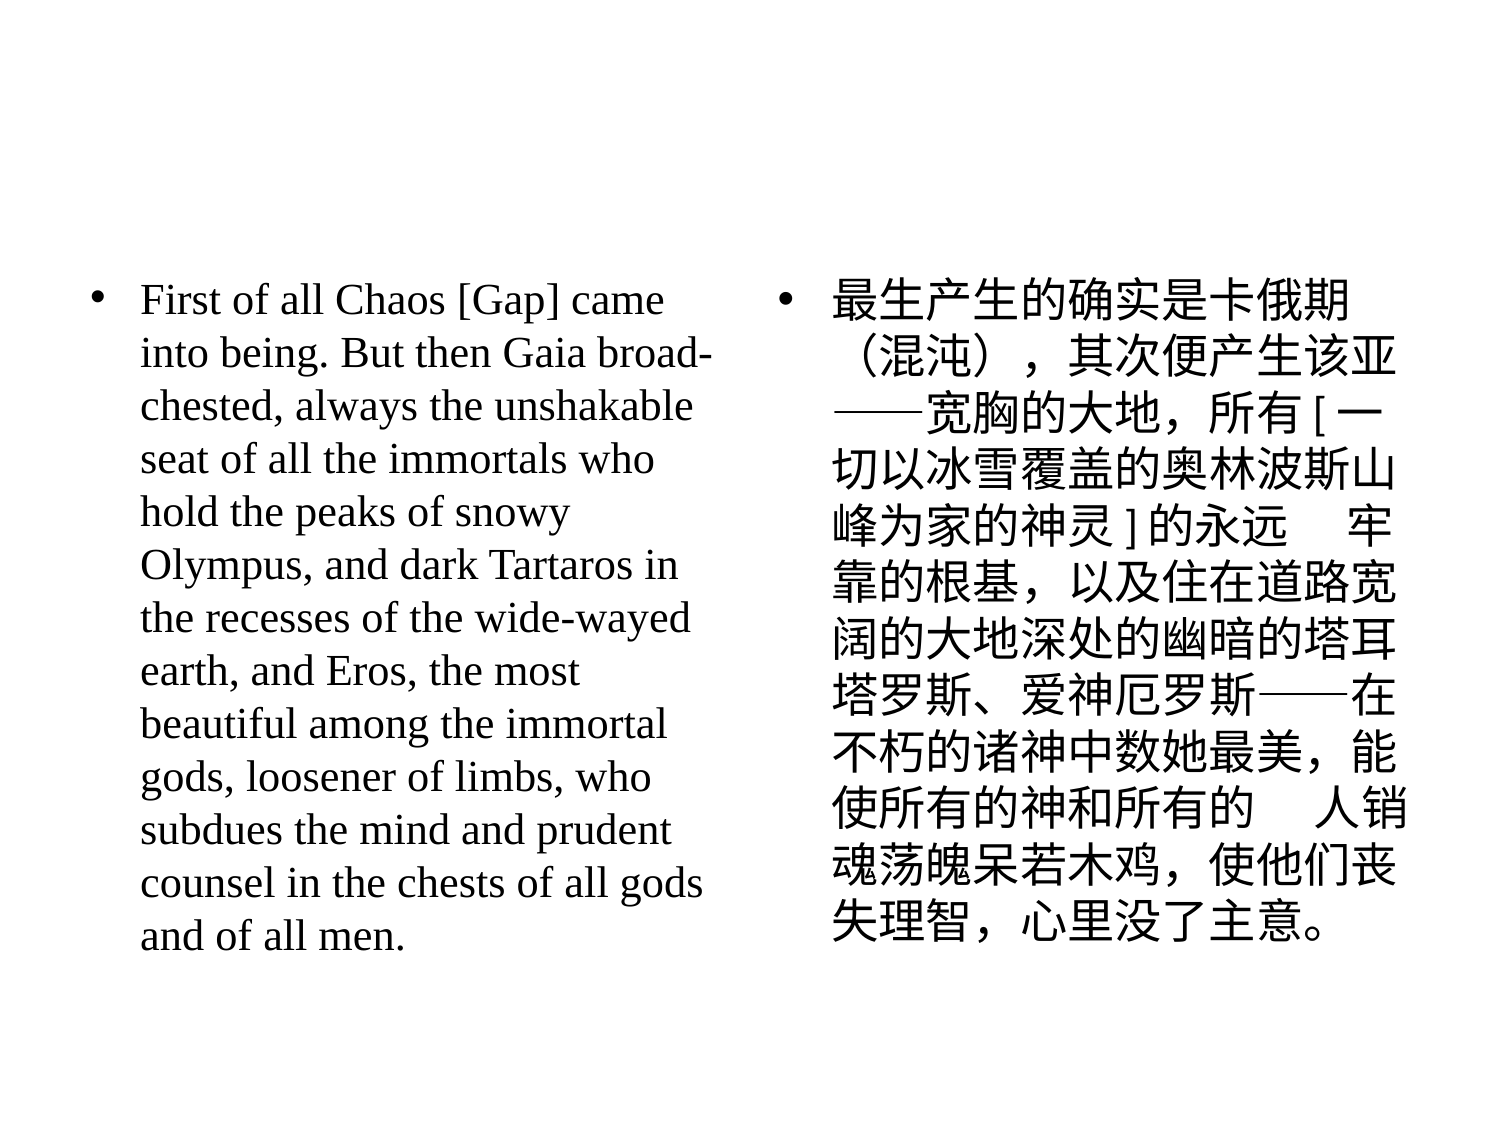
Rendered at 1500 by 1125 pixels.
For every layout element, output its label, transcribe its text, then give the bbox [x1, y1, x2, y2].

list 最⽣产⽣的确实是卡俄期（混沌），其次便产⽣该亚——宽胸的⼤地，所有[⼀切以冰雪覆盖的奥林波斯⼭峰为家的神灵]的永远 牢靠的根基，以及住在道路宽阔的⼤地深处的幽暗的塔⽿塔罗斯、爱神厄罗斯——在不朽的诸神中数她最美，能使所有的神和所有的 ⼈销魂荡魄呆若⽊鸡，使他们丧失理智，⼼⾥没了主意。 [762, 262, 1425, 1005]
list First of all Chaos [Gap] came into being. But then Gaia broad-chested, always the unshakable seat of all the immortals who hold the peaks of snowy Olympus, and dark Tartaros in the recesses of the wide-wayed earth, and Eros, the most beautiful among the immortal gods, loosener of limbs, who subdues the mind and prudent counsel in the chests of all gods and of all men. [75, 262, 738, 1005]
